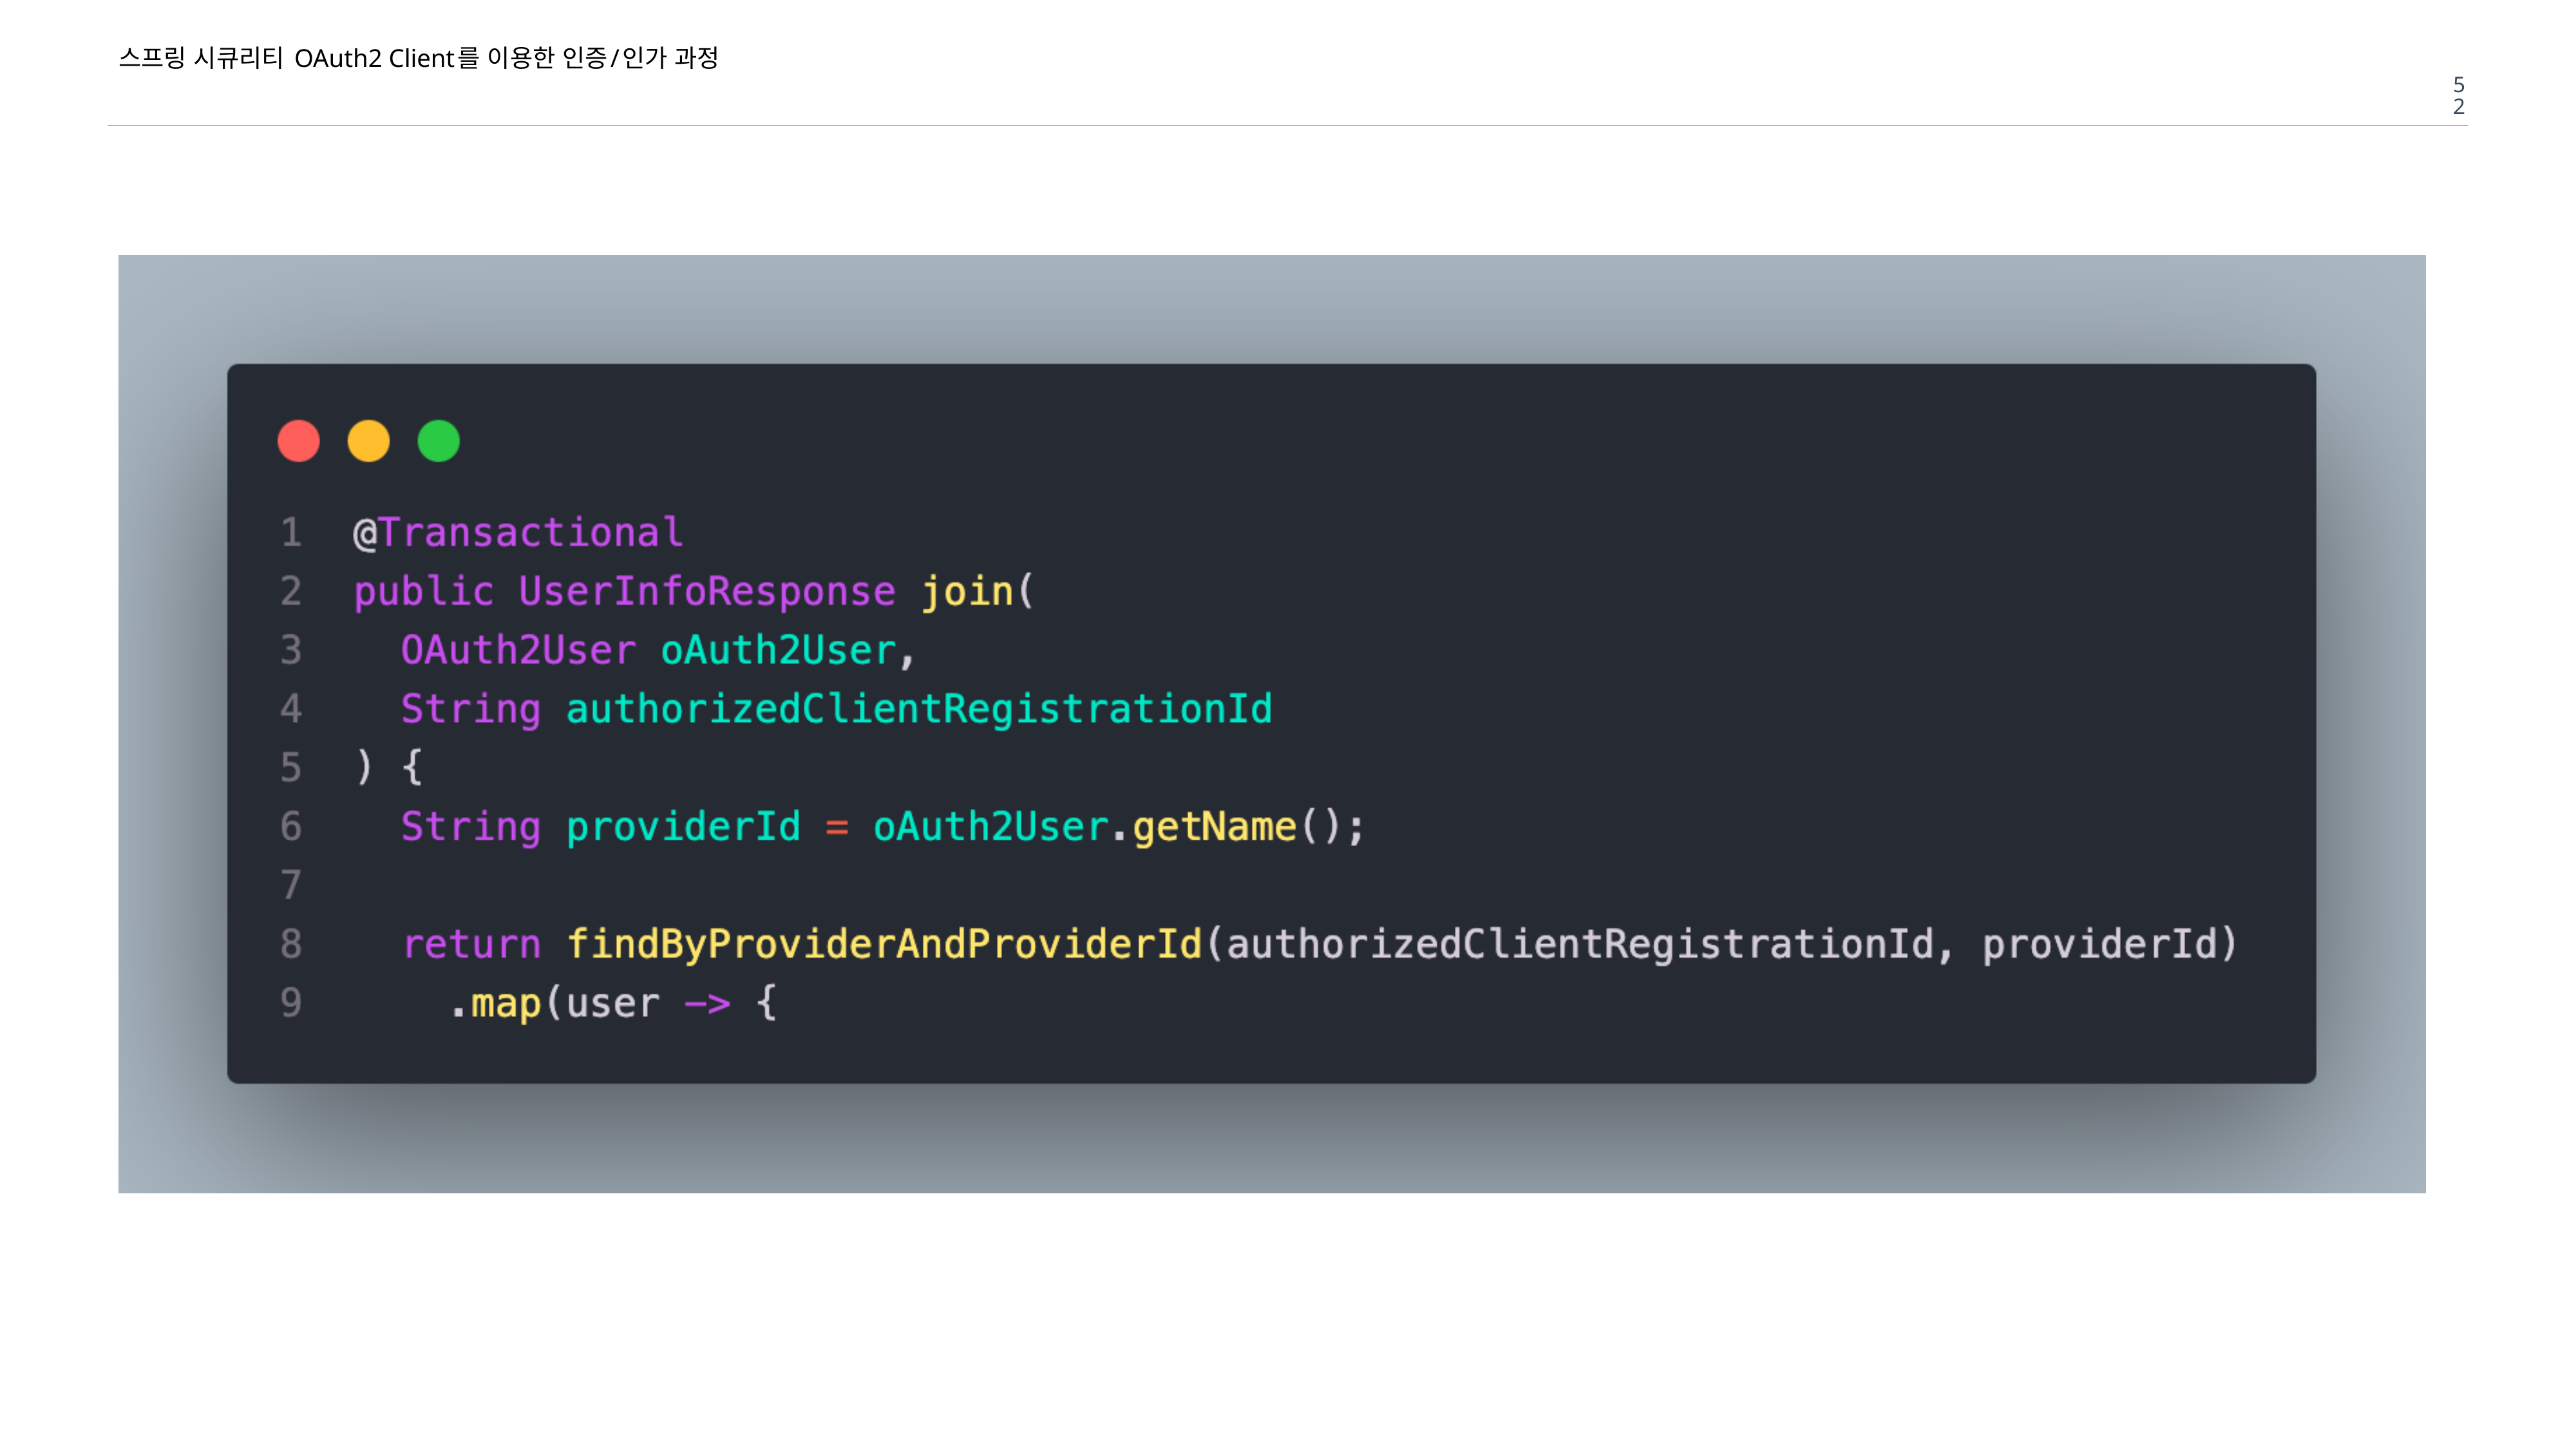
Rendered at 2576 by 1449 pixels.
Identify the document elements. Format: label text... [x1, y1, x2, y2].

title 스프링 시큐리티 OAuth2 Client를 이용한 인증/인가 과정 [118, 45, 2481, 131]
slide_number 52 [2452, 69, 2467, 102]
picture [118, 255, 2426, 1194]
